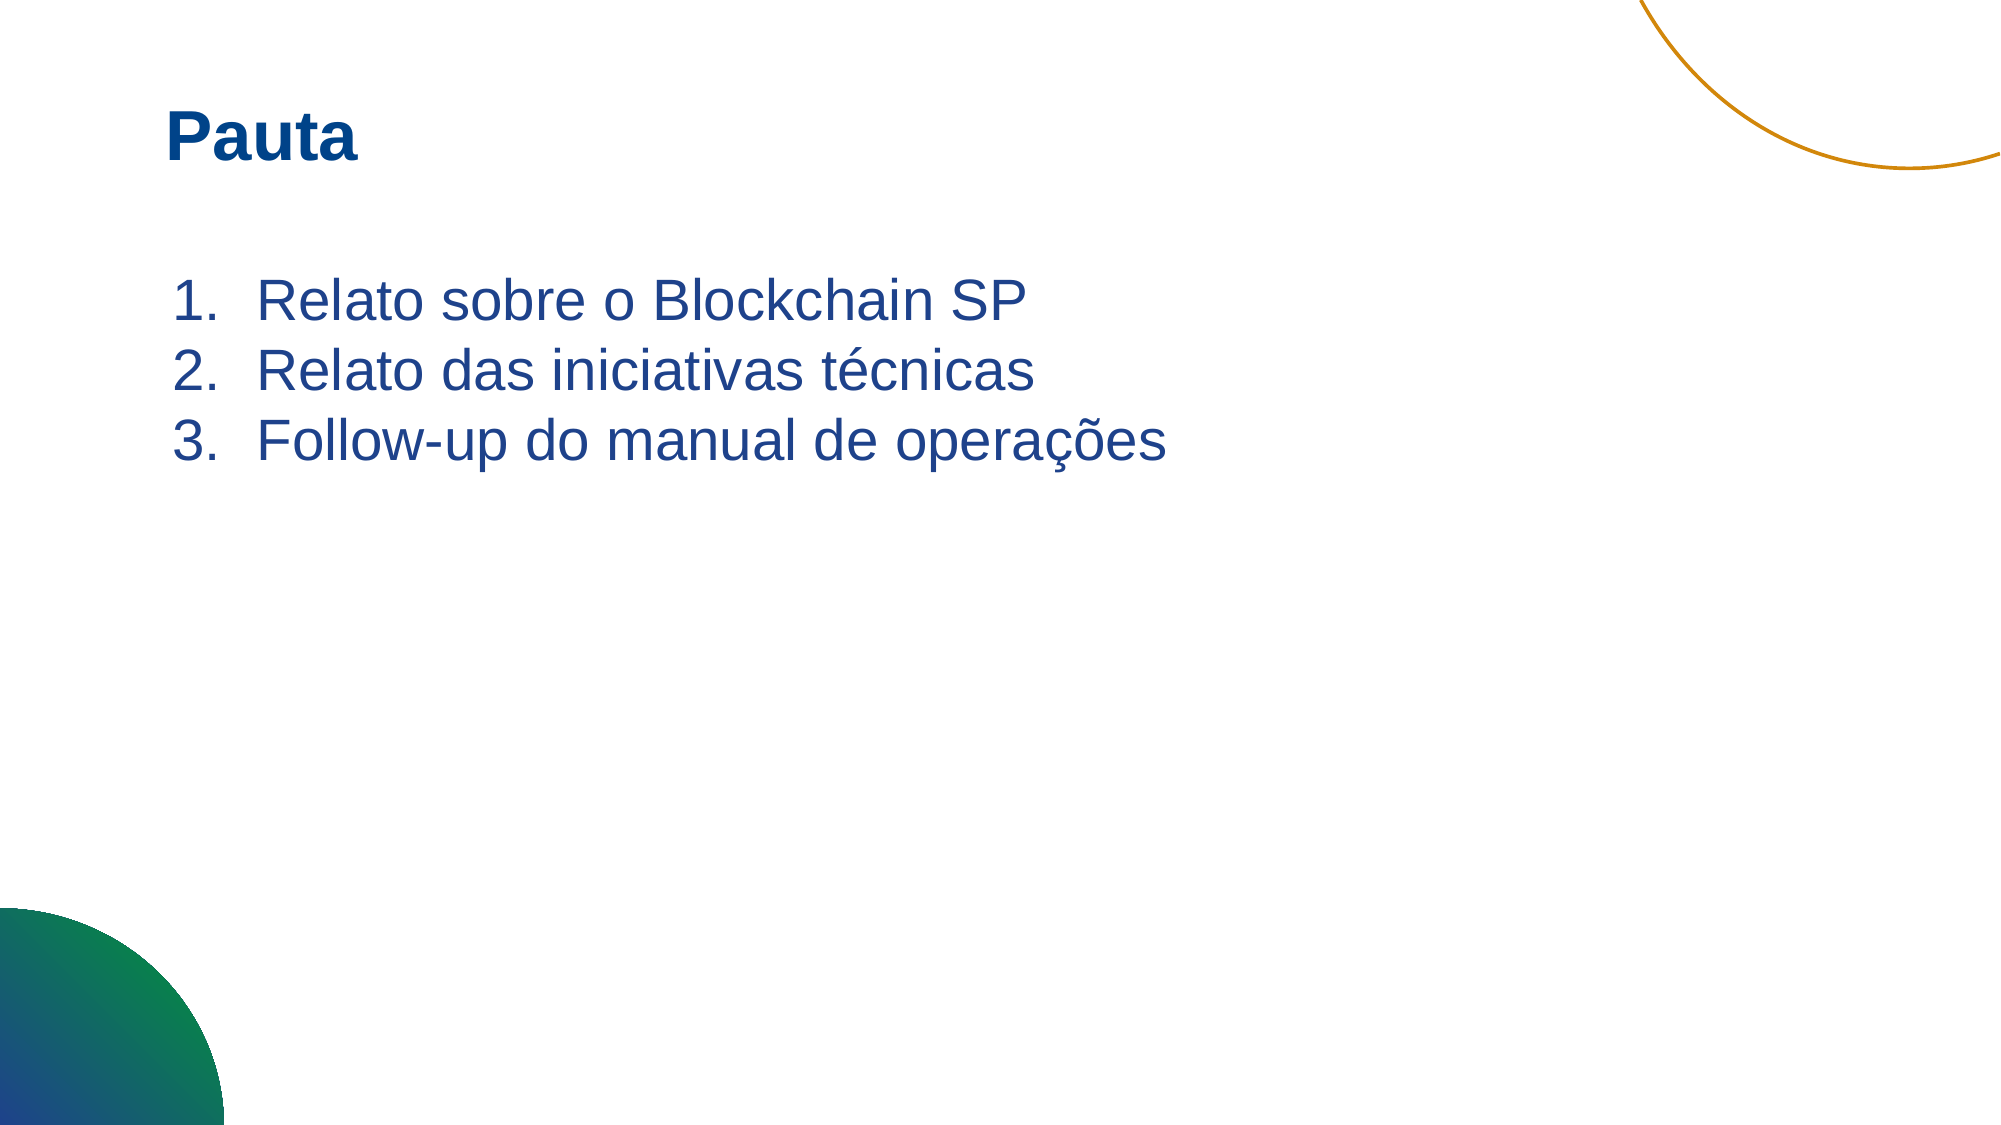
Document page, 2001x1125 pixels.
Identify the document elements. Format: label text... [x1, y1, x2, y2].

text_box Relato sobre o Blockchain SP Relato das iniciativas técnicas Follow-up do manual de operações [157, 255, 1798, 1065]
text_box Pauta [157, 81, 1704, 184]
